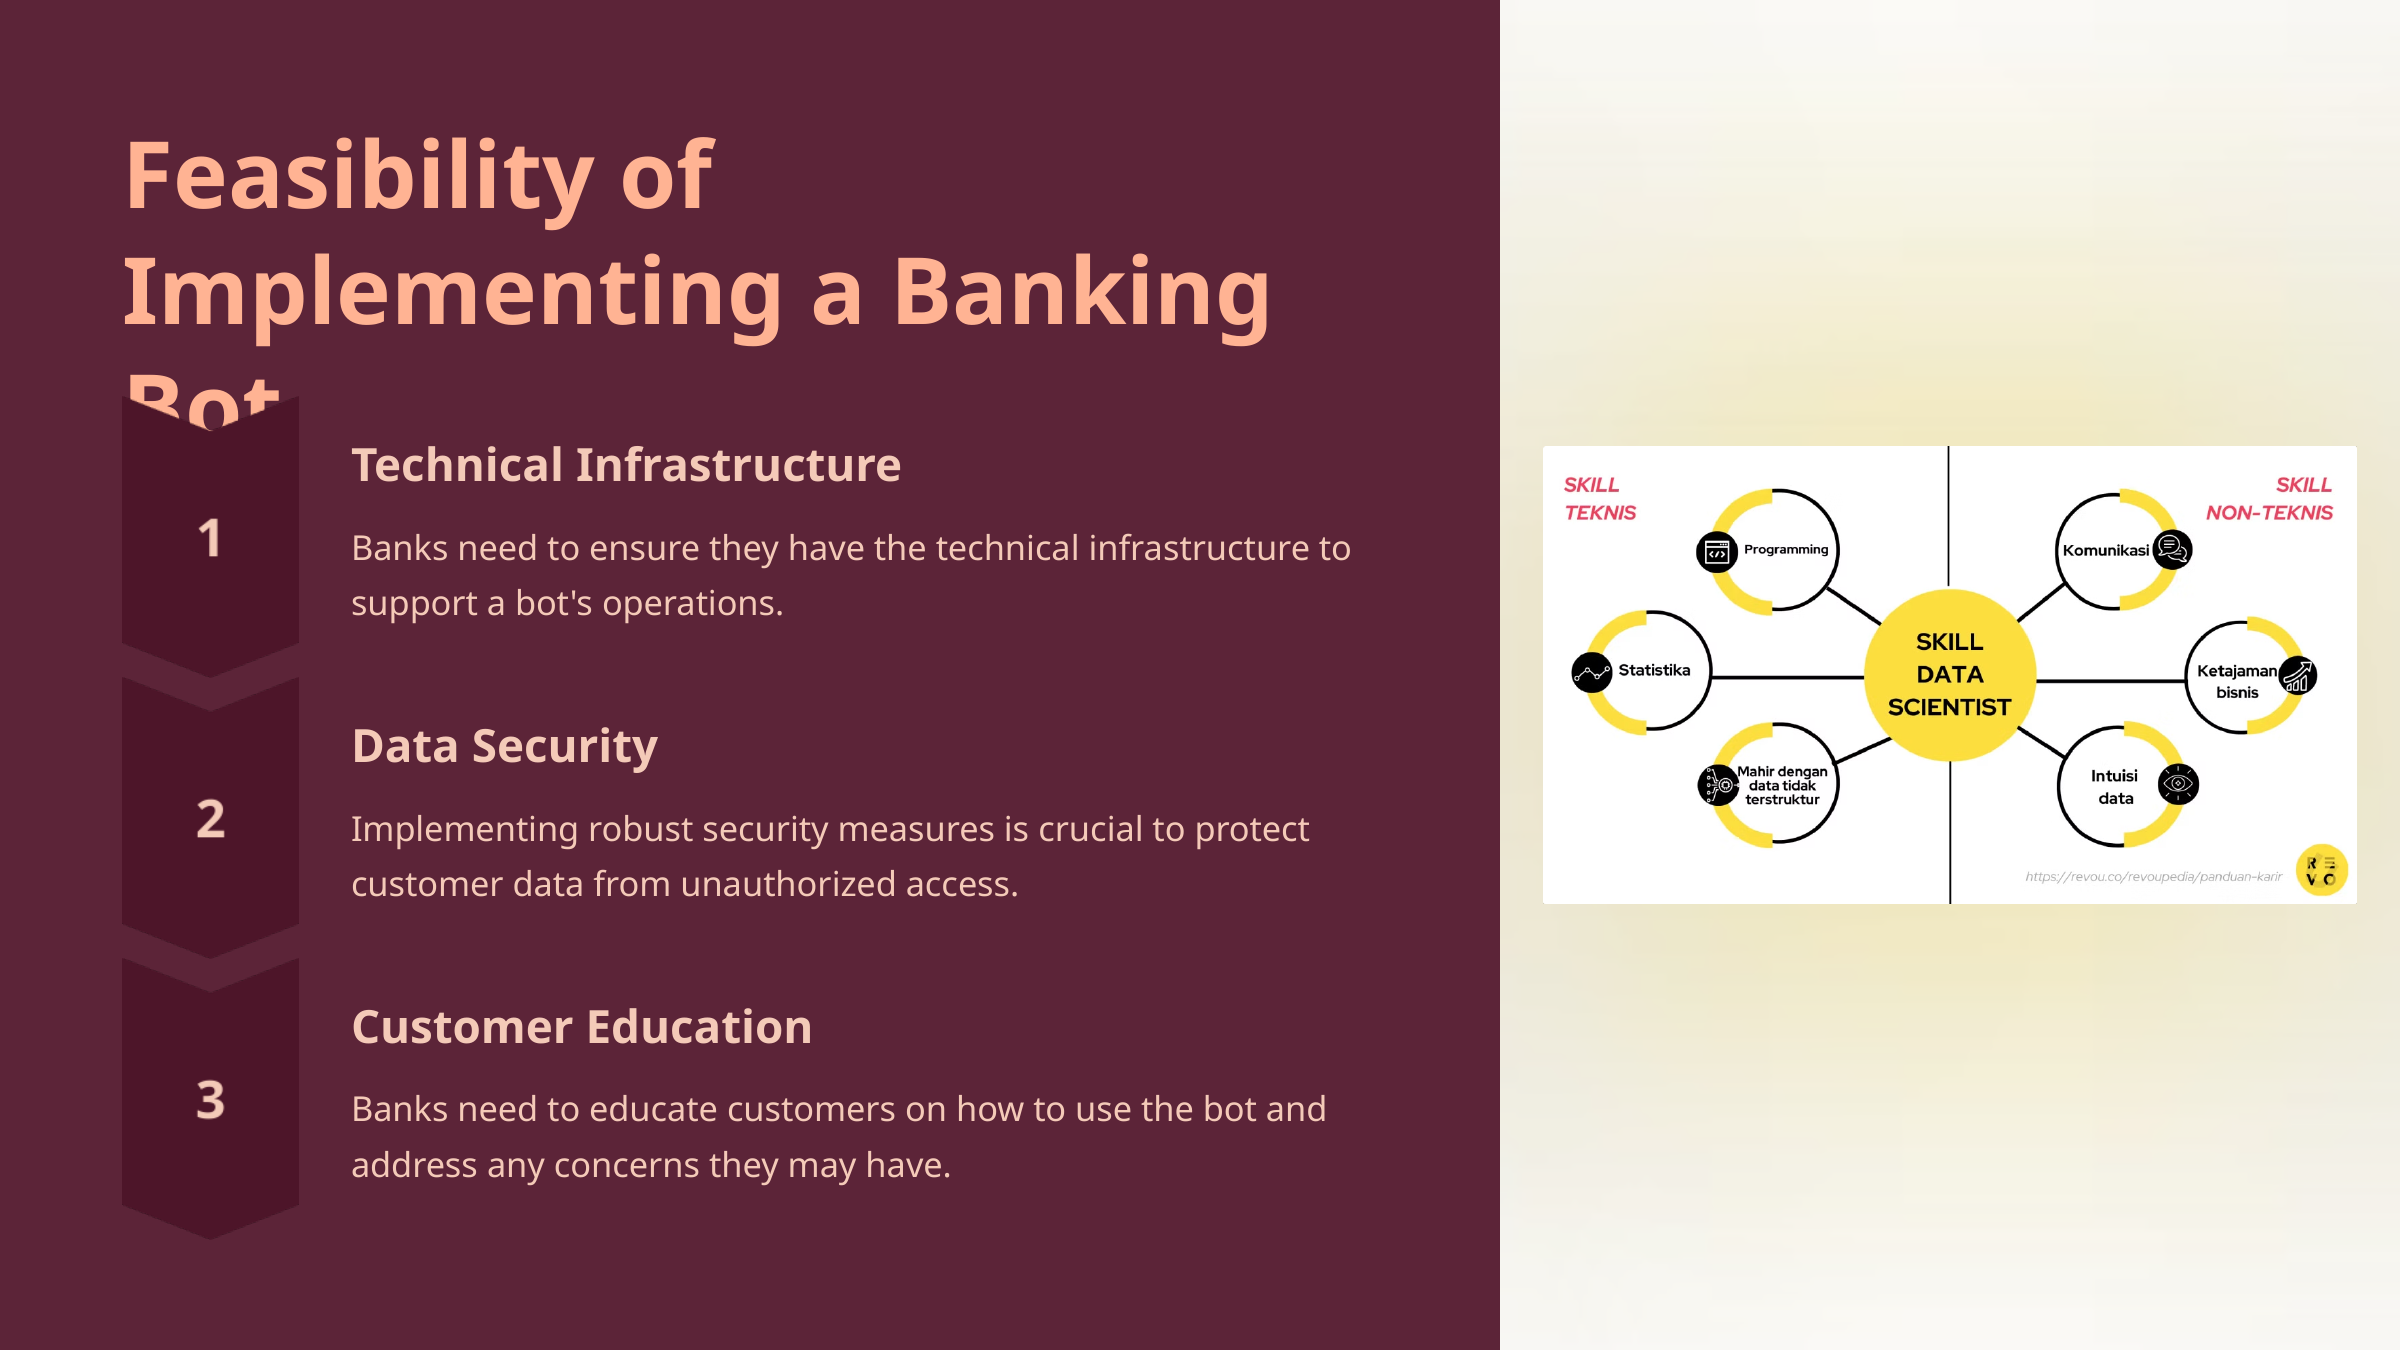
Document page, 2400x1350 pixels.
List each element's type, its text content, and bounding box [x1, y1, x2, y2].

text_box Technical Infrastructure [351, 432, 908, 491]
text_box Implementing robust security measures is crucial to protect customer data from unauthorized access. [351, 792, 1377, 905]
picture [122, 396, 299, 1240]
text_box Customer Education [351, 993, 820, 1053]
picture [1499, 0, 2400, 1350]
text_box Feasibility of Implementing a Banking Bot [122, 110, 1377, 345]
text_box Banks need to educate customers on how to use the bot and address any concerns they may have. [351, 1073, 1377, 1186]
text_box Data Security [351, 713, 820, 772]
text_box Banks need to ensure they have the technical infrastructure to support a bot's operations. [351, 511, 1377, 624]
